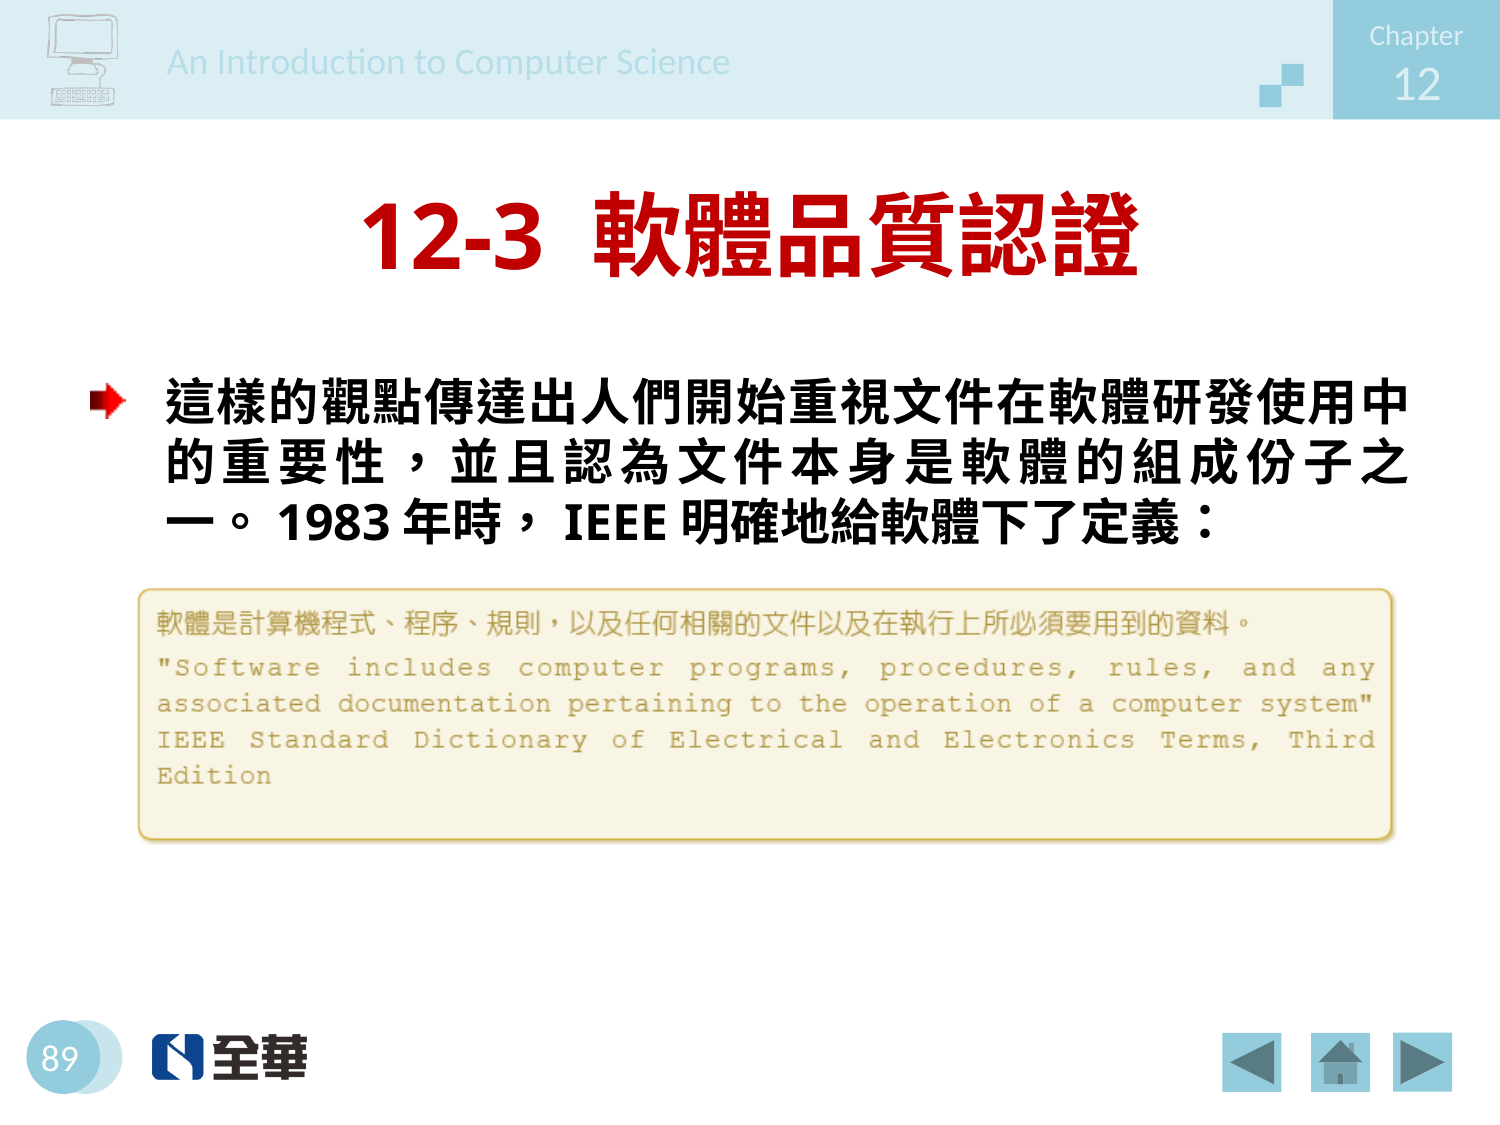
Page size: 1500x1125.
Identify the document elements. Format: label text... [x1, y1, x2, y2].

picture [47, 14, 118, 106]
picture [90, 383, 126, 419]
picture [136, 588, 1397, 845]
list 這樣的觀點傳達出人們開始重視文件在軟體研發使用中的重要性，並且認為文件本身是軟體的組成份子之一。1983年時，IEEE明確地給軟體下了定義： [75, 363, 1425, 1005]
title 12-3 軟體品質認證 [75, 138, 1425, 327]
picture [152, 1034, 307, 1080]
